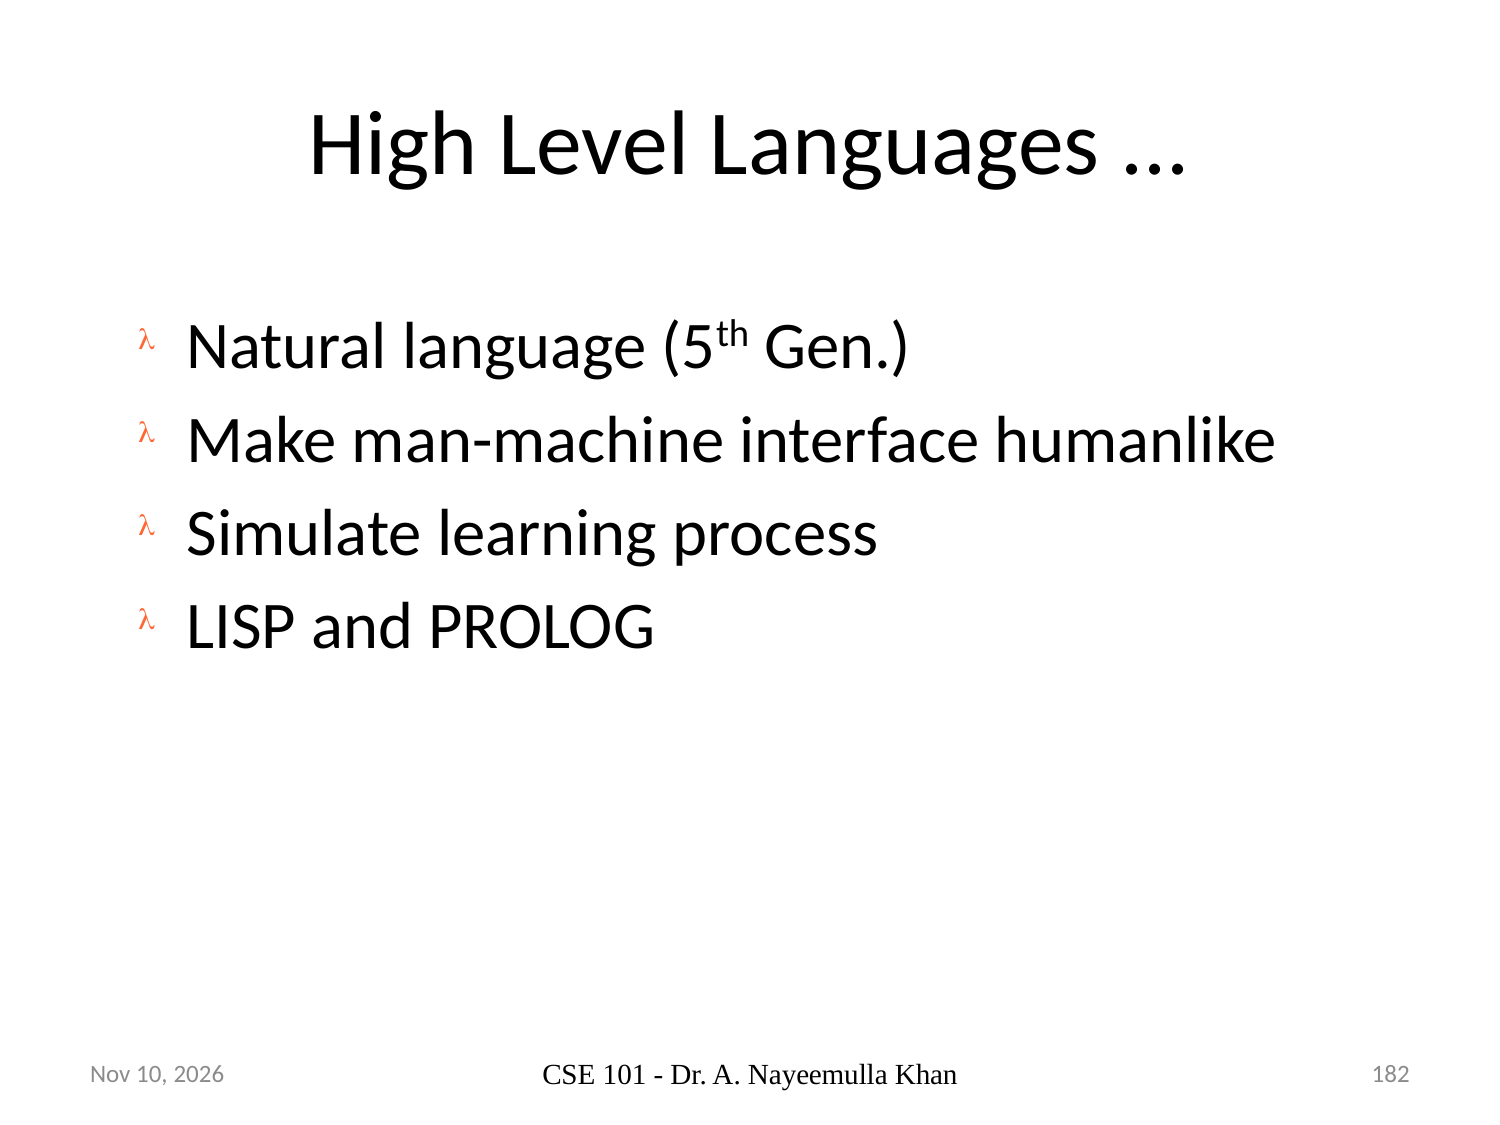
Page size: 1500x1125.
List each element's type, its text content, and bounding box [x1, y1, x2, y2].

list Natural language (5th Gen.) Make man-machine interface humanlike Simulate learning process LISP and PROLOG [107, 294, 1425, 1038]
slide_number 17-Jul-17 [75, 1042, 425, 1103]
slide_number 182 [1074, 1042, 1425, 1103]
footer CSE 101 - Dr. A. Nayeemulla Khan [512, 1042, 988, 1103]
title High Level Languages ... [74, 44, 1425, 233]
